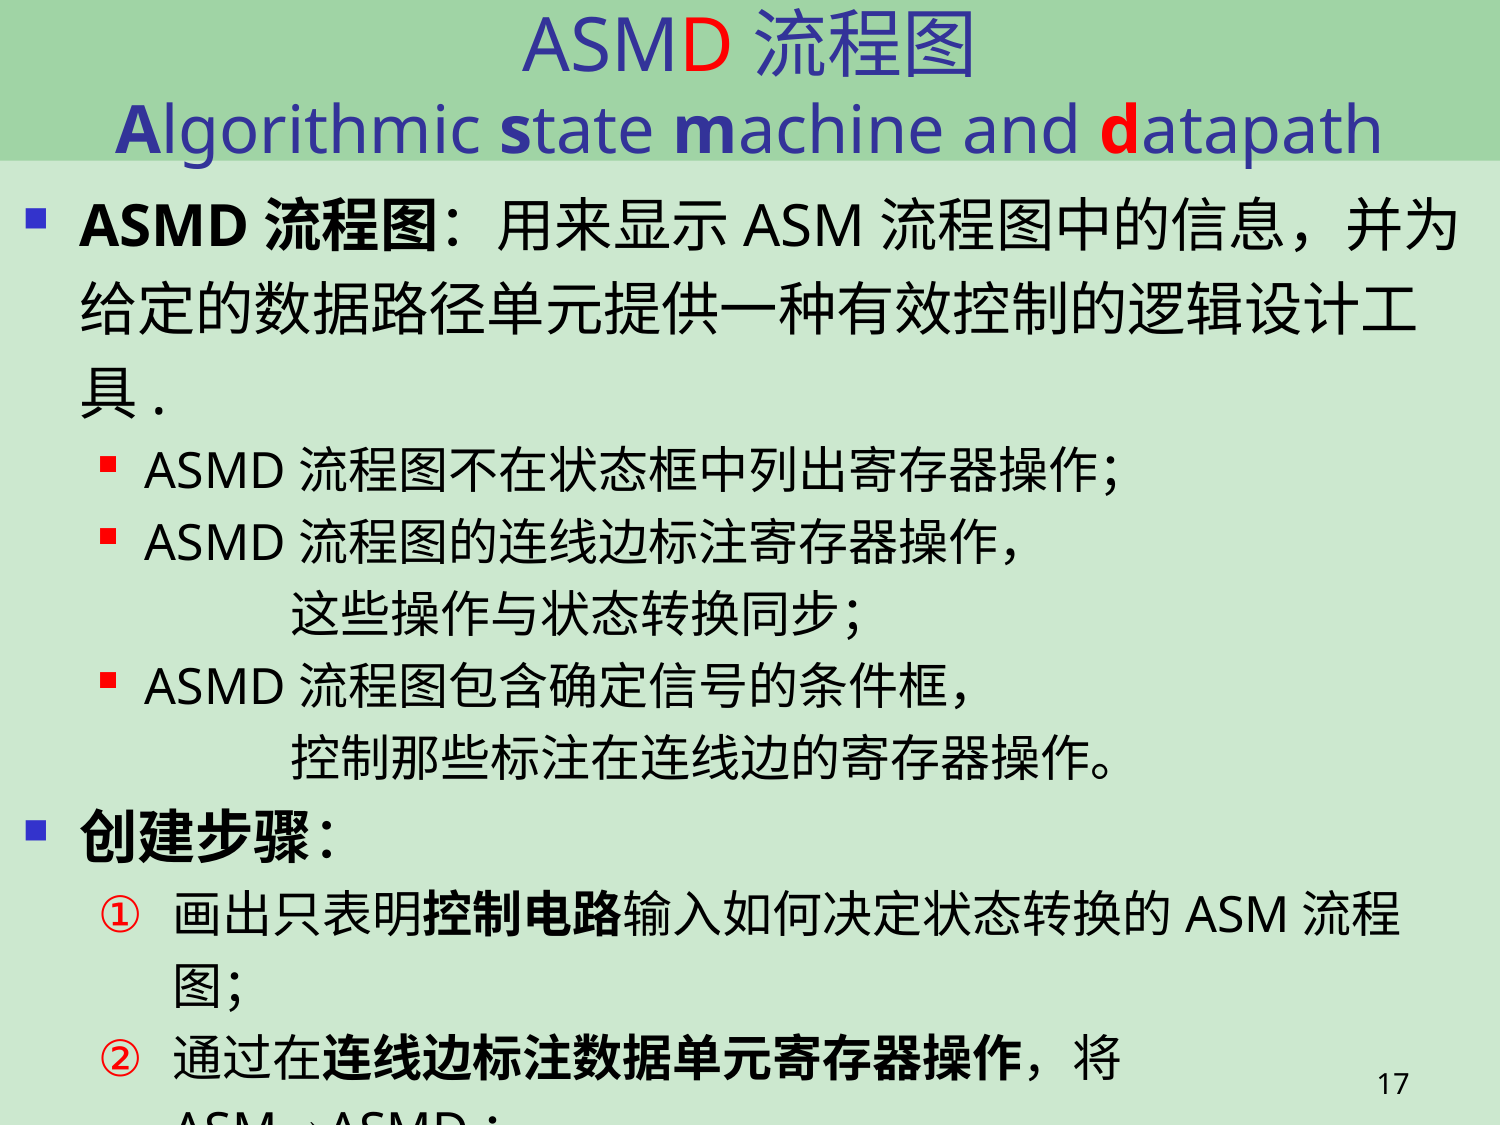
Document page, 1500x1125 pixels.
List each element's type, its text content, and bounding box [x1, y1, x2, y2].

title ASMD流程图 Algorithmic state machine and datapath [17, 7, 1483, 157]
slide_number 17 [1112, 1037, 1426, 1113]
list ASMD流程图：用来显示ASM流程图中的信息，并为给定的数据路径单元提供一种有效控制的逻辑设计工具. ASMD流程图不在状态框中列出寄存器操作； ASMD流程图的连线边标注寄存器操作， 这些操作与状态转换同步； ASMD流程图包含确定信号的条件框， 控制那些标注在连线边的寄存器操作。 创建步骤： 画出只表明控制电路输入如何决定状态转换的ASM流程图； 通过在连线边标注数据单元寄存器操作，将ASM⇒ASMD； 修改ASMD：确定控制电路产生的控制信号，对应数据路径单元中的寄存器操作。插入 条件框 [7, 166, 1491, 1112]
